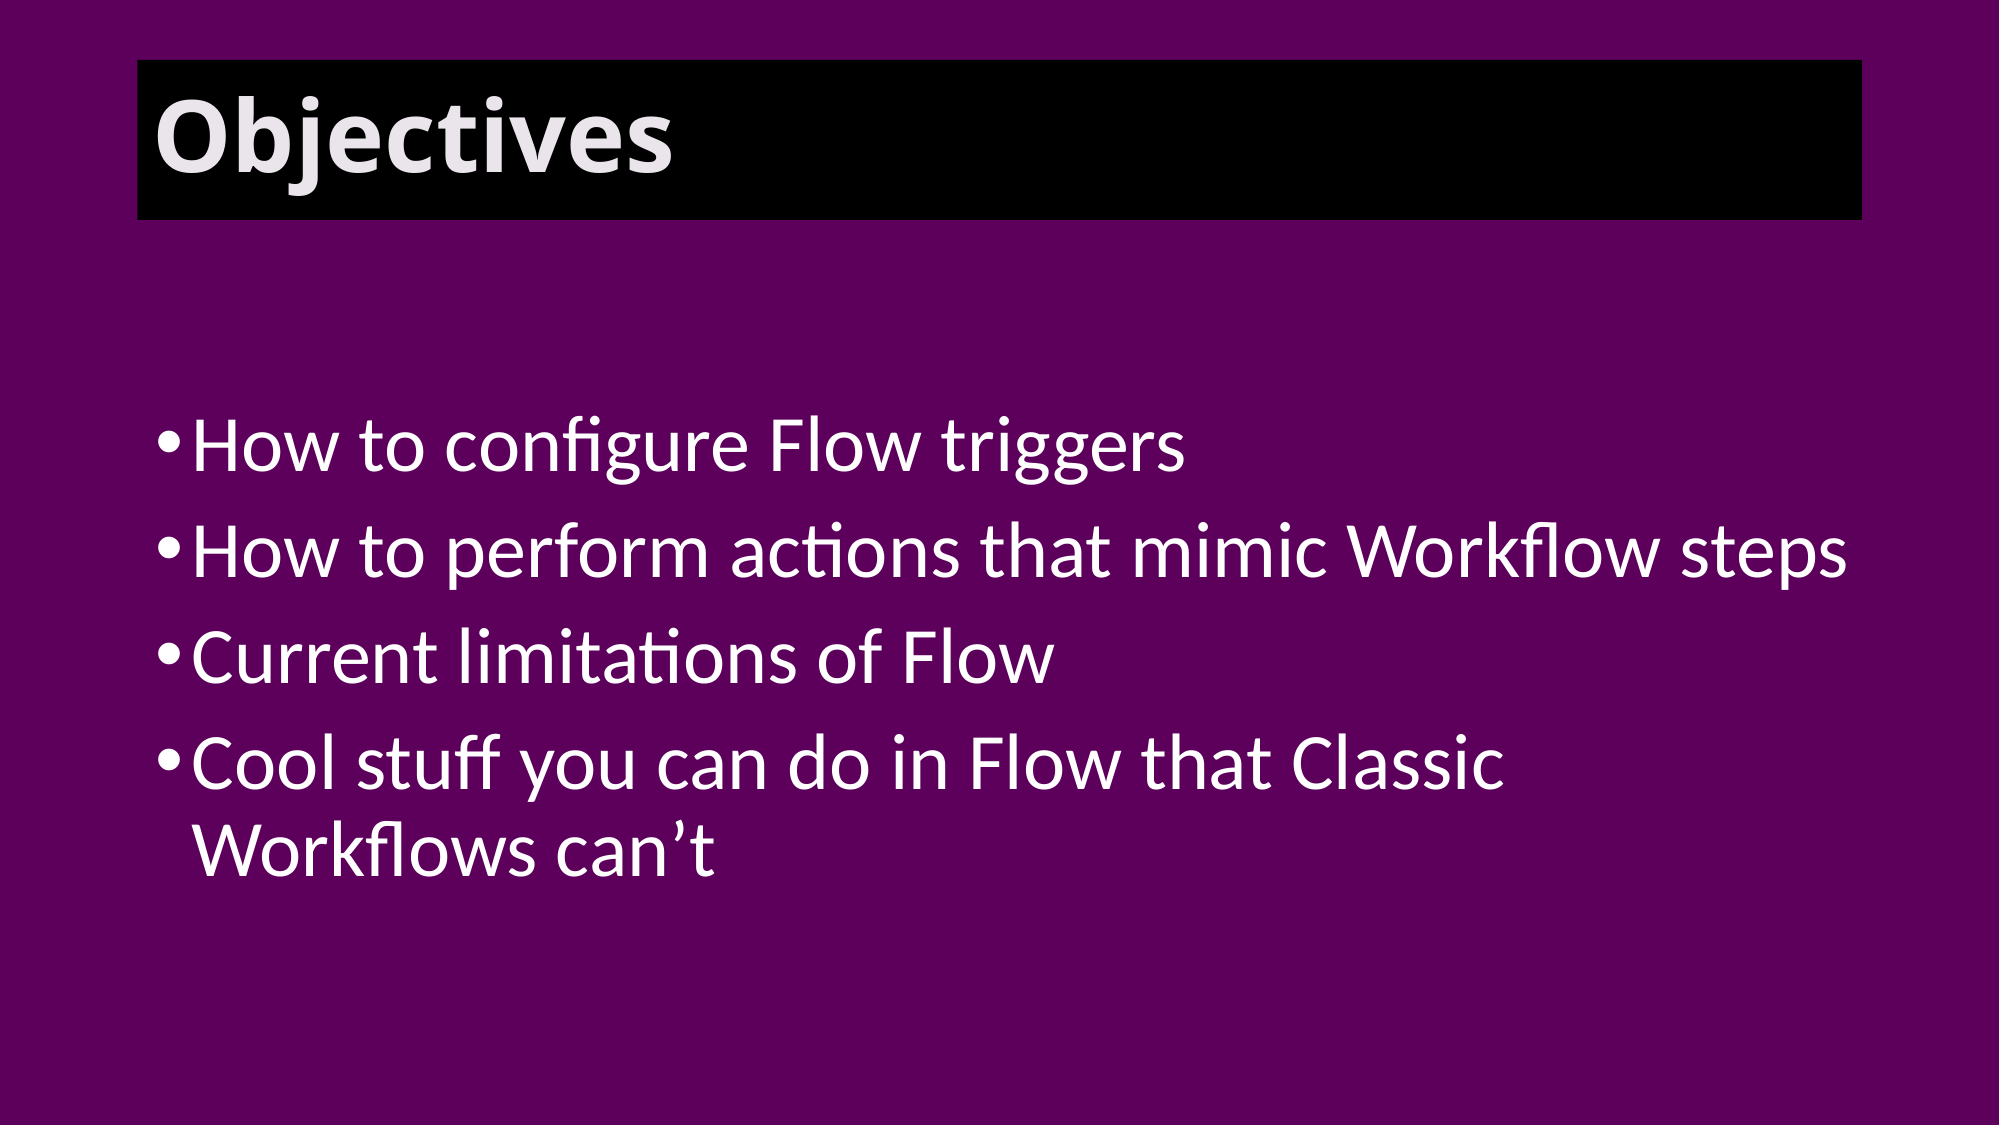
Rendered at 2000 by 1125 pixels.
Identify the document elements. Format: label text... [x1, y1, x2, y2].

list How to configure Flow triggers How to perform actions that mimic Workflow steps Current limitations of Flow Cool stuff you can do in Flow that Classic Workflows can’t [140, 278, 1866, 993]
title Objectives [137, 59, 1862, 220]
